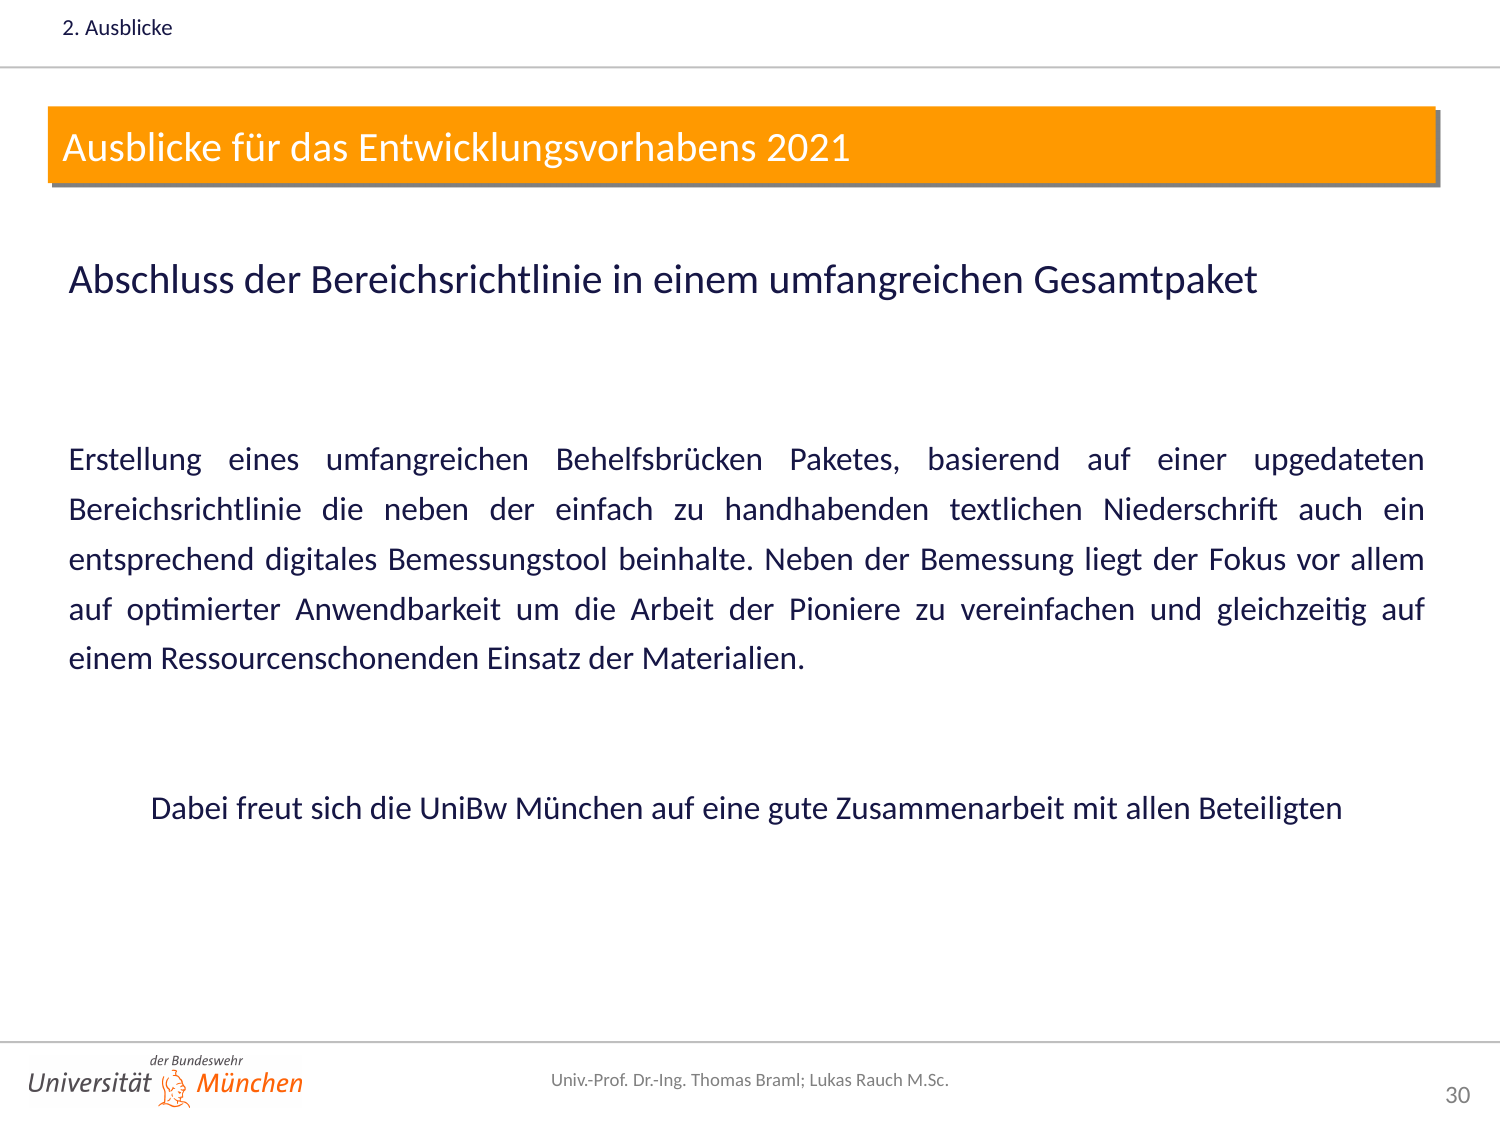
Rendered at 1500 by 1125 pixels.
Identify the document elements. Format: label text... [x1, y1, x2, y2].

text_box 2. Ausblicke [47, 4, 1398, 65]
text_box [28, 207, 1417, 1019]
text_box Ausblicke für das Entwicklungsvorhabens 2021 [47, 106, 1436, 184]
picture [29, 1055, 302, 1108]
text_box Abschluss der Bereichsrichtlinie in einem umfangreichen Gesamtpaket Erstellung eines umfangreichen Behelfsbrücken Paketes, basierend auf einer upgedateten Bereichsrichtlinie die neben der einfach zu handhabenden textlichen Niederschrift auch ein entsprechend digitales Bemessungstool beinhalte. Neben der Bemessung liegt der Fokus vor allem auf optimierter Anwendbarkeit um die Arbeit der Pioniere zu vereinfachen und gleichzeitig auf einem Ressourcenschonenden Einsatz der Materialien. Dabei freut sich die UniBw München auf eine gute Zusammenarbeit mit allen Beteiligten [53, 232, 1442, 1019]
